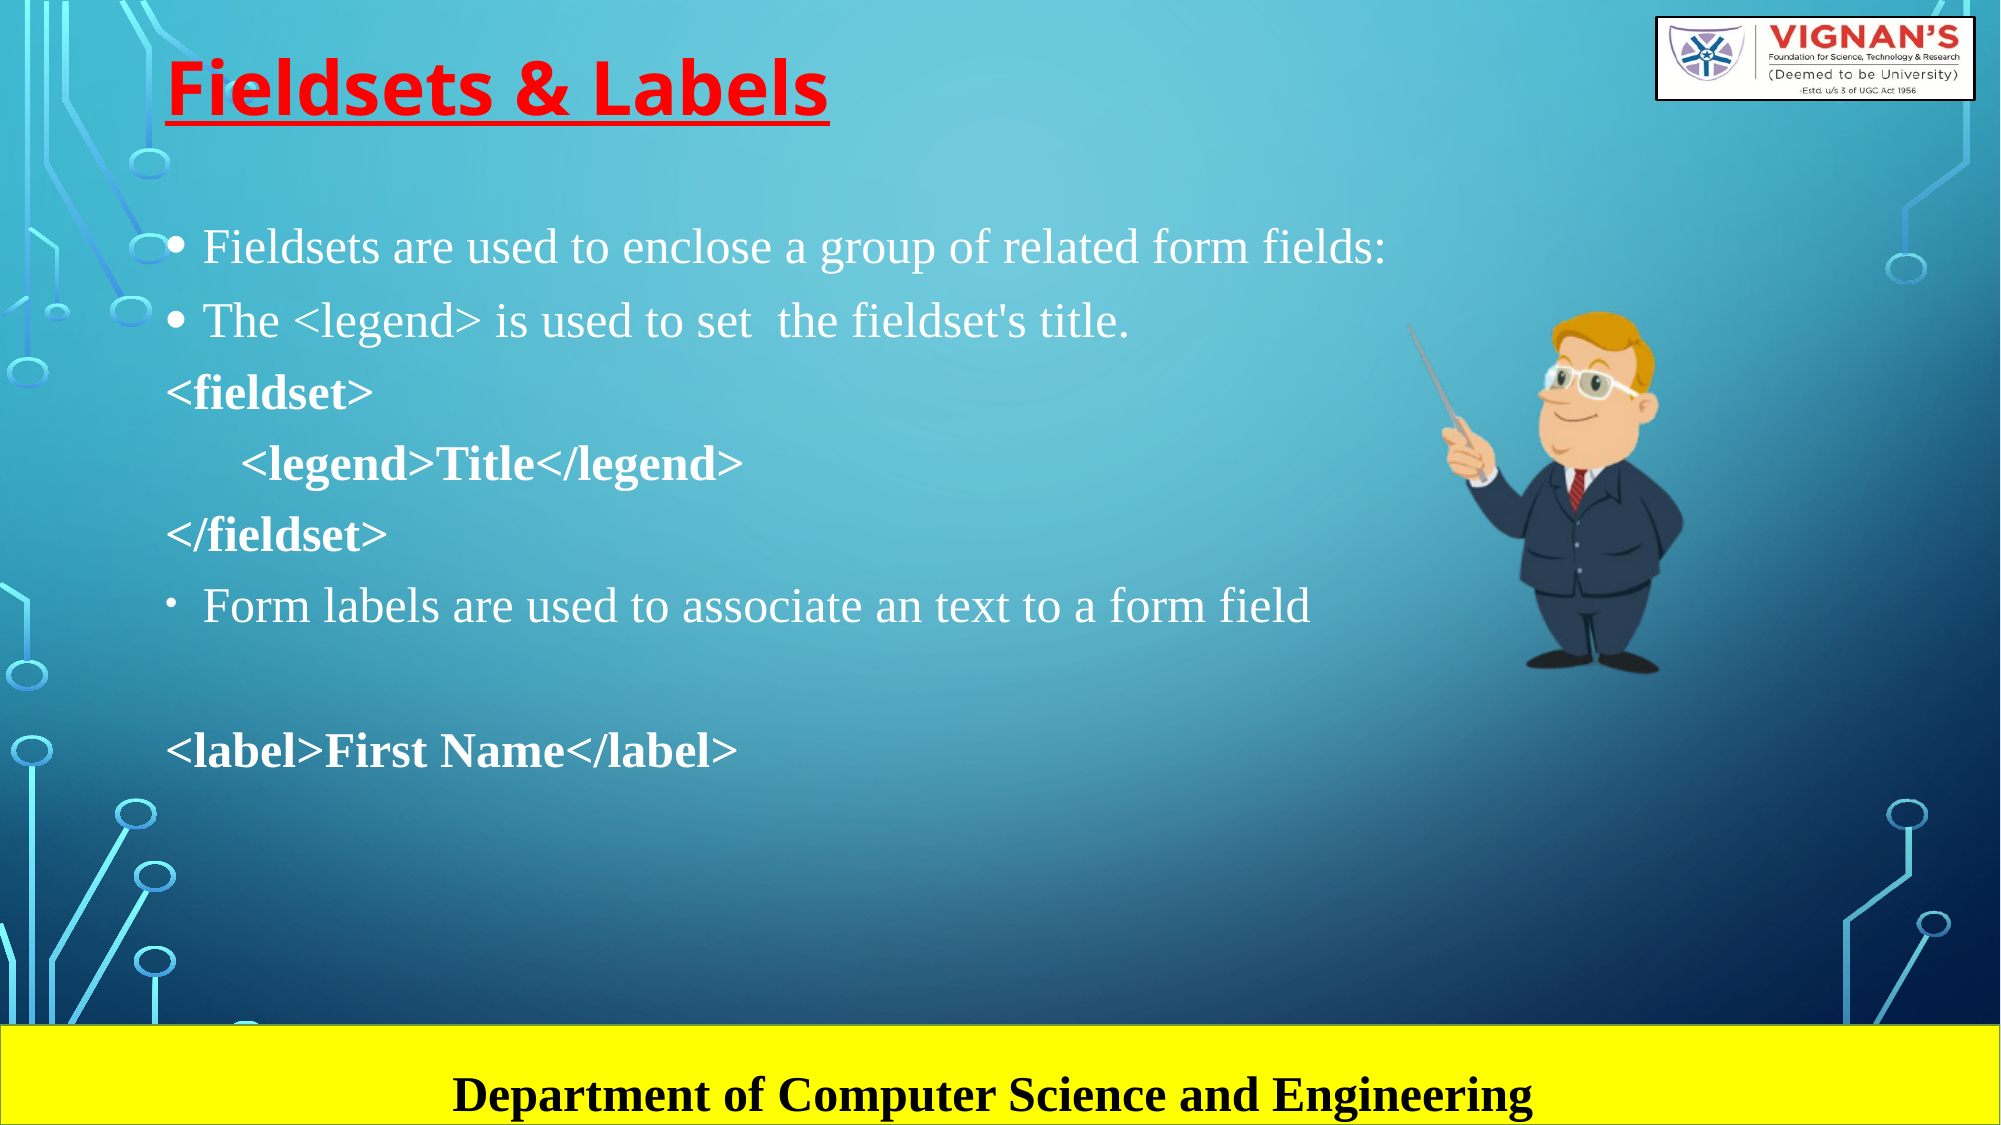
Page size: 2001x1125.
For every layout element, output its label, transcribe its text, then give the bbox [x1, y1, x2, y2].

picture [1399, 287, 1780, 694]
title Fieldsets & Labels [150, 45, 1675, 138]
picture [1658, 18, 1973, 99]
list Fieldsets are used to enclose a group of related form fields: The <legend> is used to set the fieldset's title. <fieldset> <legend>Title</legend> </fieldset> Form labels are used to associate an text to a form field <label>First Name</label> [150, 212, 1713, 1025]
